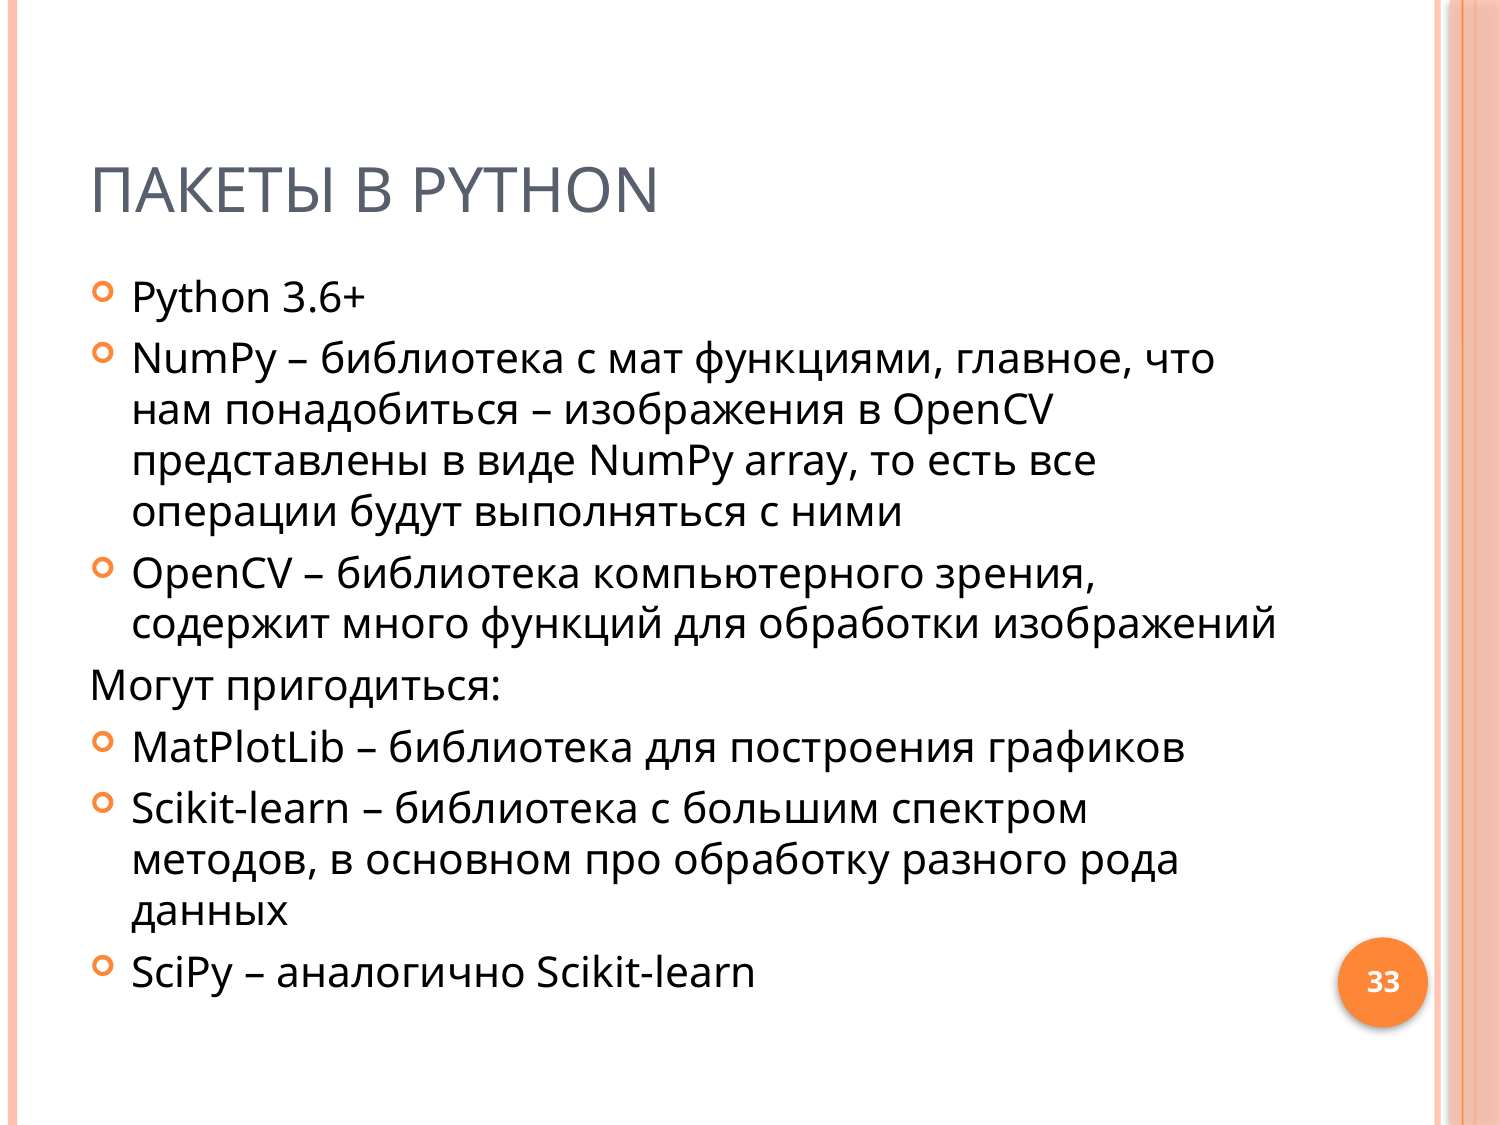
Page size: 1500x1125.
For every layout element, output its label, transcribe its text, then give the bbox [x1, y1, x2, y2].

slide_number 33 [1333, 940, 1434, 1027]
list Python 3.6+ NumPy – библиотека с мат функциями, главное, что нам понадобиться – изображения в OpenCV представлены в виде NumPy array, то есть все операции будут выполняться с ними OpenCV – библиотека компьютерного зрения, содержит много функций для обработки изображений Могут пригодиться: MatPlotLib – библиотека для построения графиков Scikit-learn – библиотека с большим спектром методов, в основном про обработку разного рода данных SciPy – аналогично Scikit-learn [75, 262, 1300, 1062]
title Пакеты в Python [75, 45, 1300, 233]
